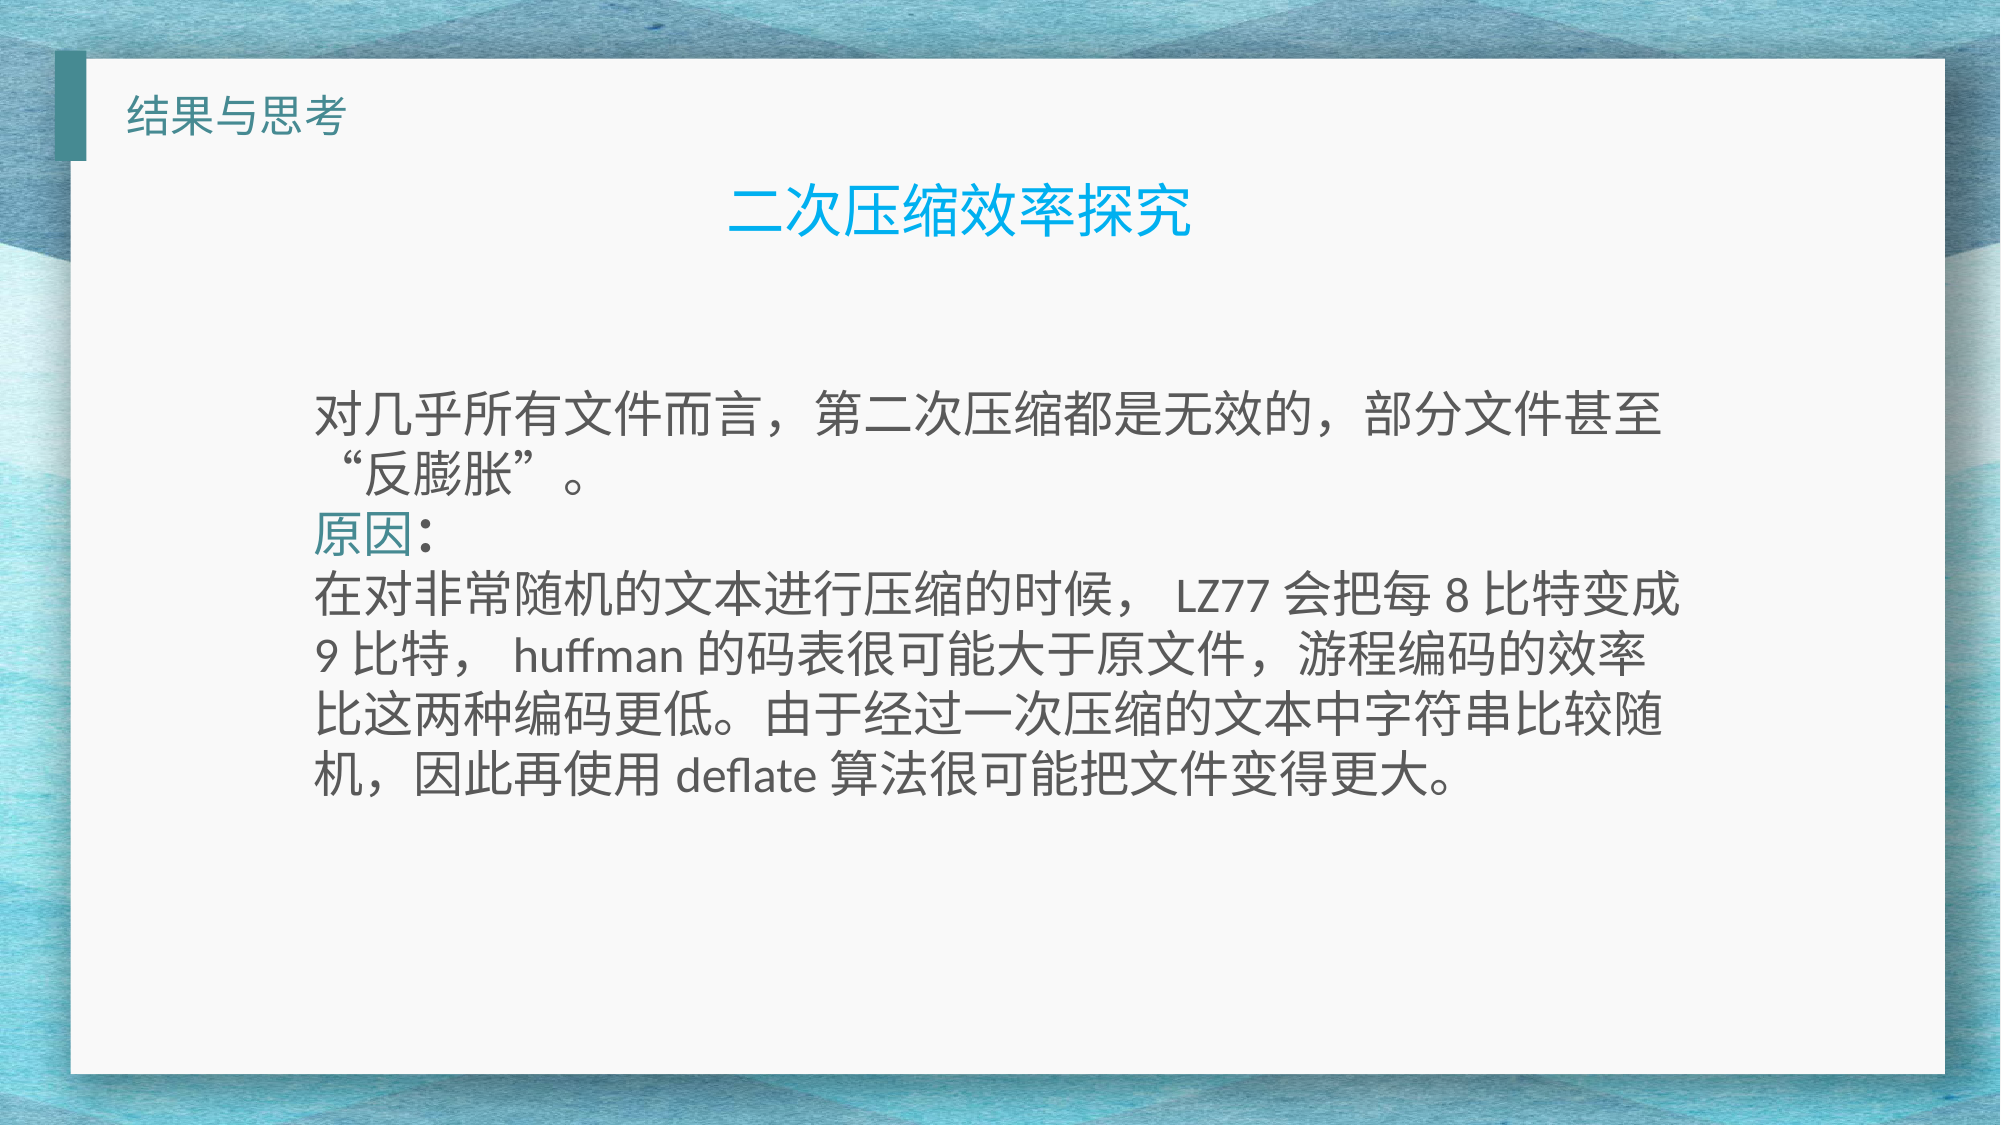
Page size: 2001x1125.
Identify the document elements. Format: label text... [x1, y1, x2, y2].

text_box 二次压缩效率探究 [712, 167, 1372, 297]
text_box 对几乎所有文件而言，第二次压缩都是无效的，部分文件甚至“反膨胀”。 原因： 在对非常随机的文本进行压缩的时候，LZ77会把每8比特变成9比特，huffman的码表很可能大于原文件，游程编码的效率比这两种编码更低。由于经过一次压缩的文本中字符串比较随机，因此再使用deflate算法很可能把文件变得更大。 [298, 374, 1709, 895]
picture [0, 0, 2000, 1125]
text_box 结果与思考 [111, 80, 513, 149]
